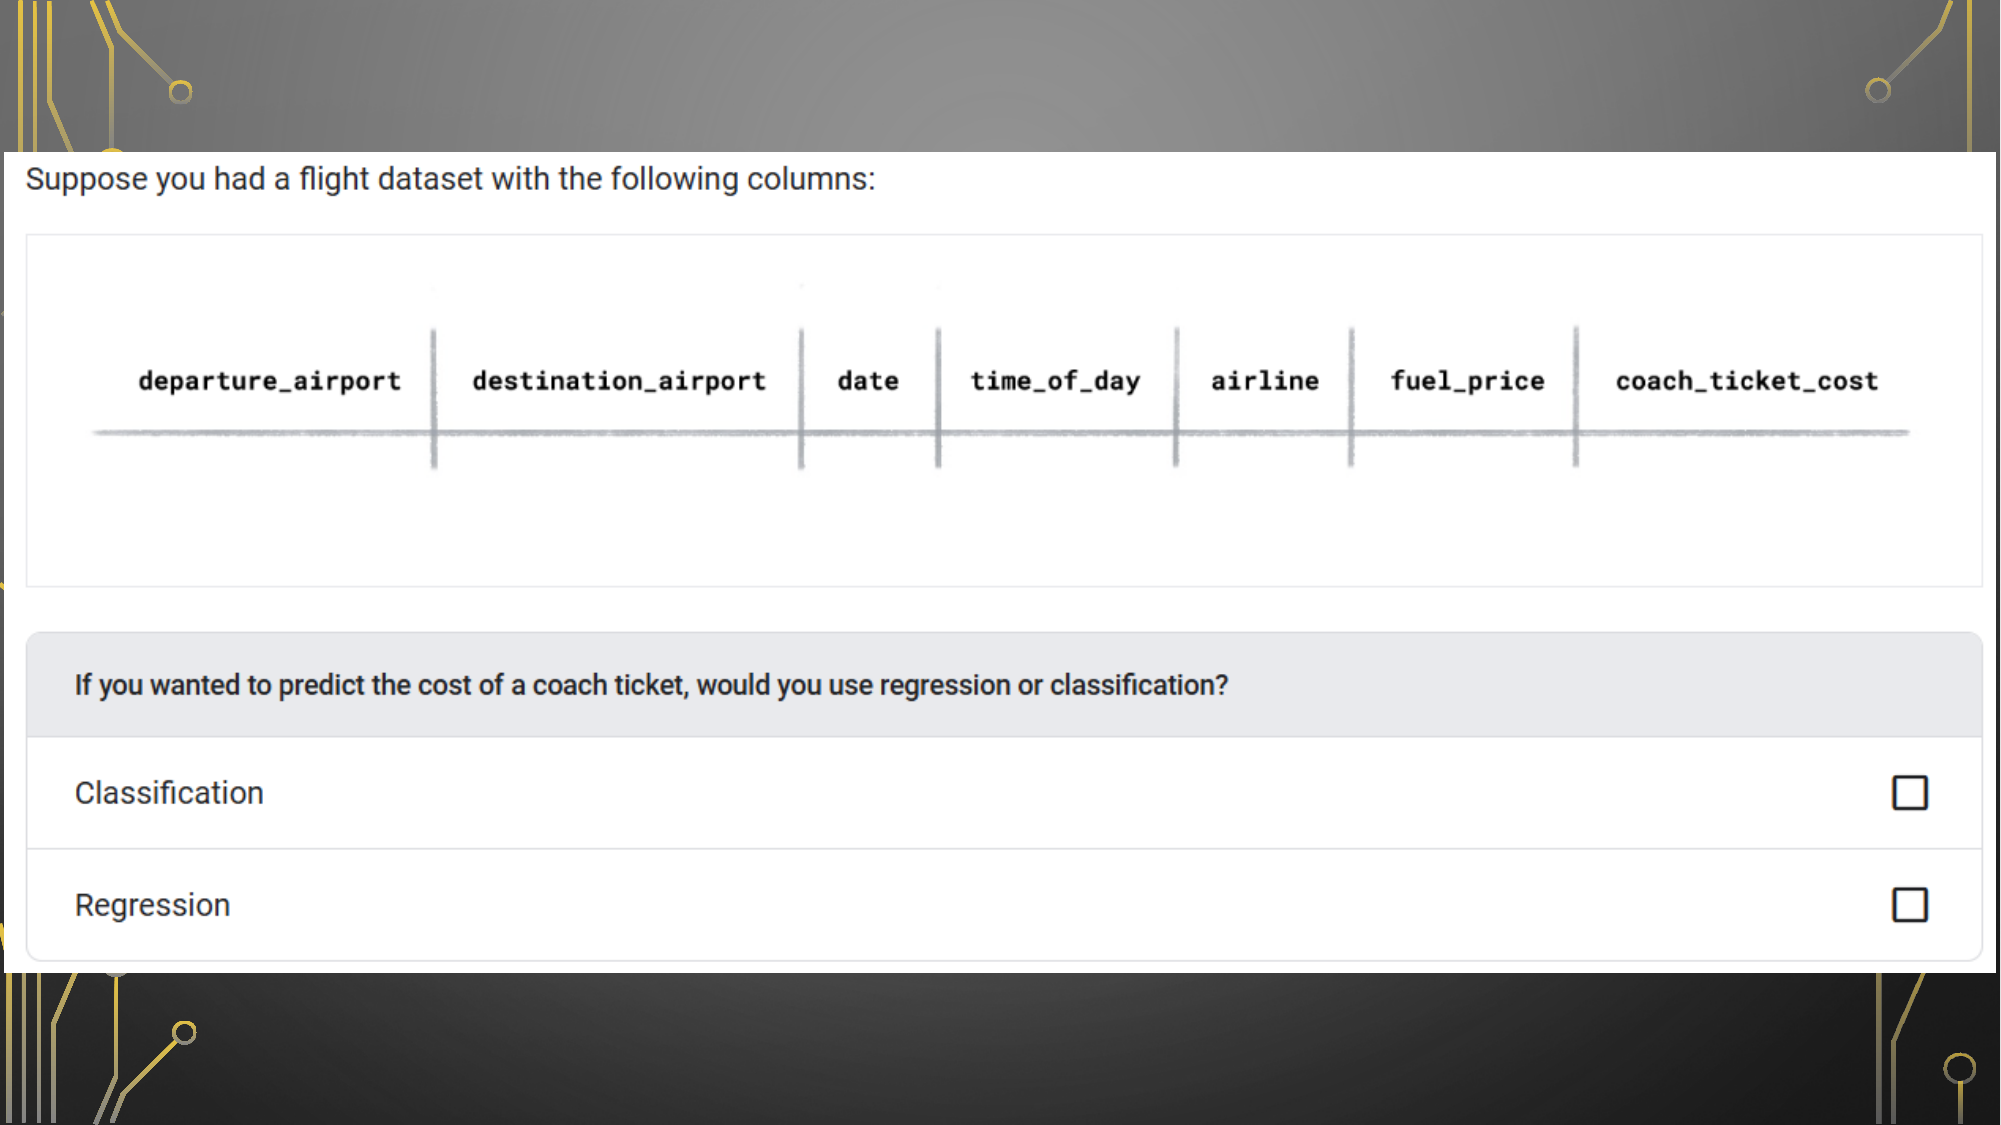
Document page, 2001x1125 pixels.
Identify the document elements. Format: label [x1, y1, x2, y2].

picture [4, 152, 1996, 973]
